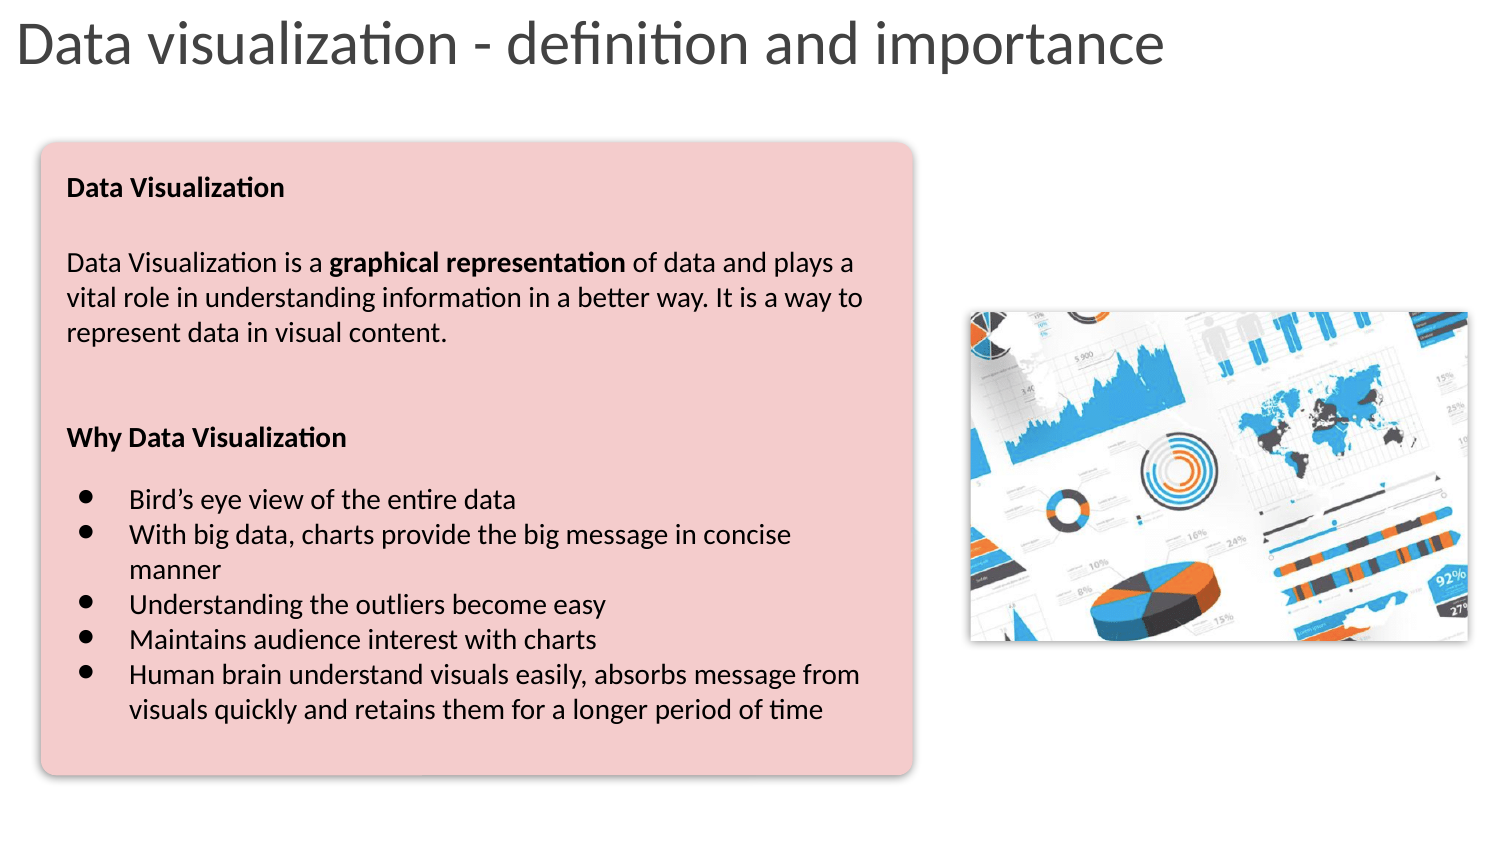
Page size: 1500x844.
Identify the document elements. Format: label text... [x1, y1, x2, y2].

picture [970, 312, 1468, 641]
text_box [40, 142, 913, 776]
title Data visualization - definition and importance [1, 0, 1399, 92]
text_box Why Data Visualization [51, 403, 902, 469]
text_box Data Visualization [51, 153, 902, 219]
text_box Bird’s eye view of the entire data With big data, charts provide the big message in concise manner Understanding the outliers become easy Maintains audience interest with charts Human brain understand visuals easily, absorbs message from visuals quickly and retains them for a longer period of time [39, 465, 890, 741]
text_box Data Visualization is a graphical representation of data and plays a vital role in understanding information in a better way. It is a way to represent data in visual content. [51, 228, 902, 364]
